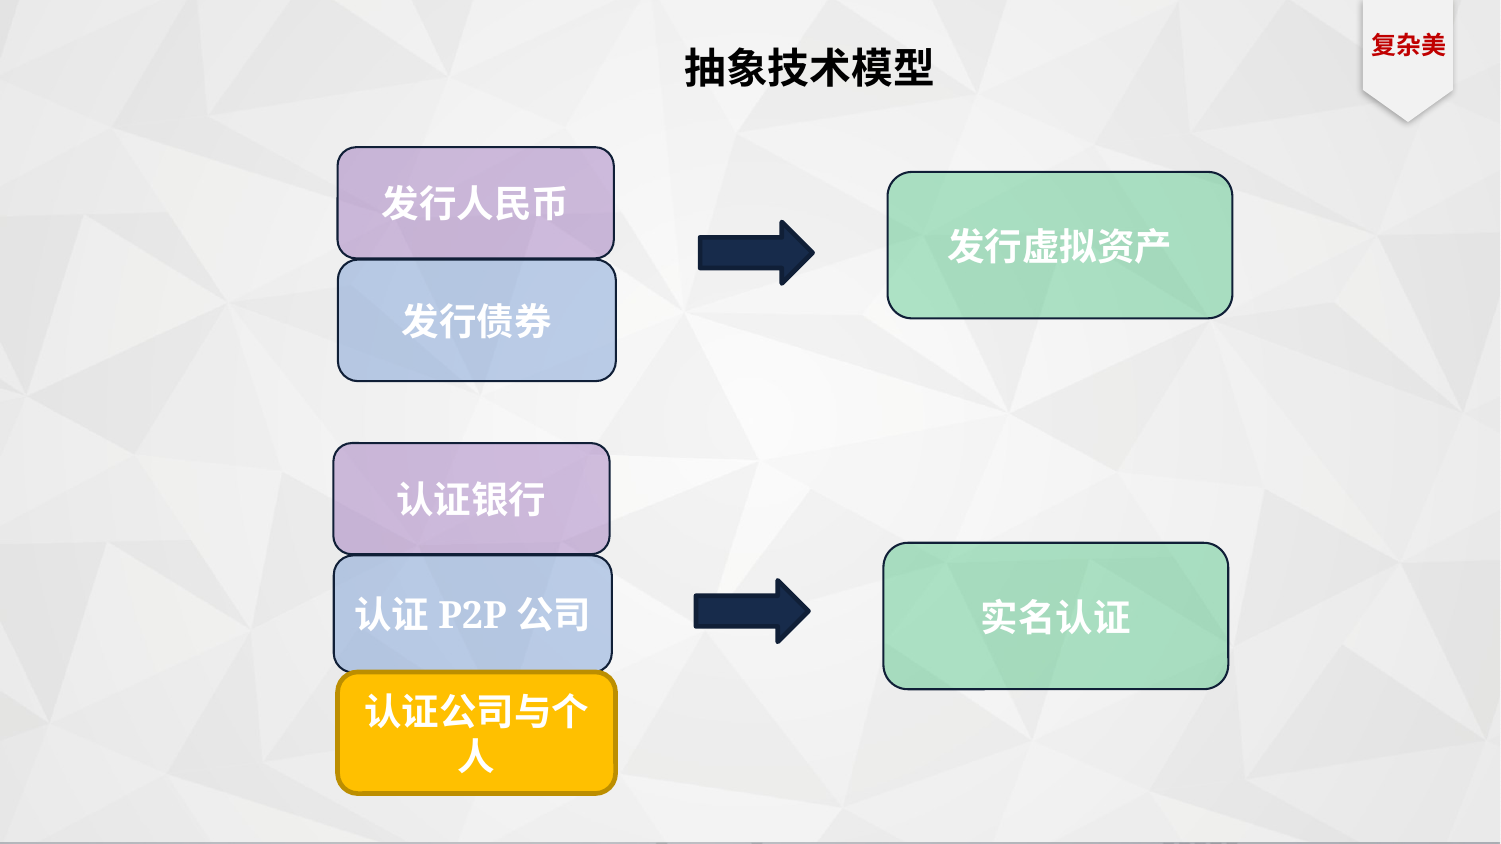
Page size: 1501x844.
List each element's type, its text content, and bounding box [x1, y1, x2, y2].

text_box 抽象技术模型 [450, 34, 1169, 100]
text_box 发行人民币 [335, 144, 617, 261]
picture [0, 0, 1501, 844]
text_box [697, 219, 815, 286]
text_box 认证P2P公司 [331, 555, 615, 673]
text_box [693, 578, 811, 644]
text_box 认证公司与个人 [335, 669, 618, 796]
text_box 发行债券 [335, 259, 619, 384]
text_box 认证银行 [330, 440, 612, 557]
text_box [1356, 0, 1462, 123]
text_box 实名认证 [881, 540, 1231, 692]
text_box 发行虚拟资产 [885, 169, 1235, 321]
